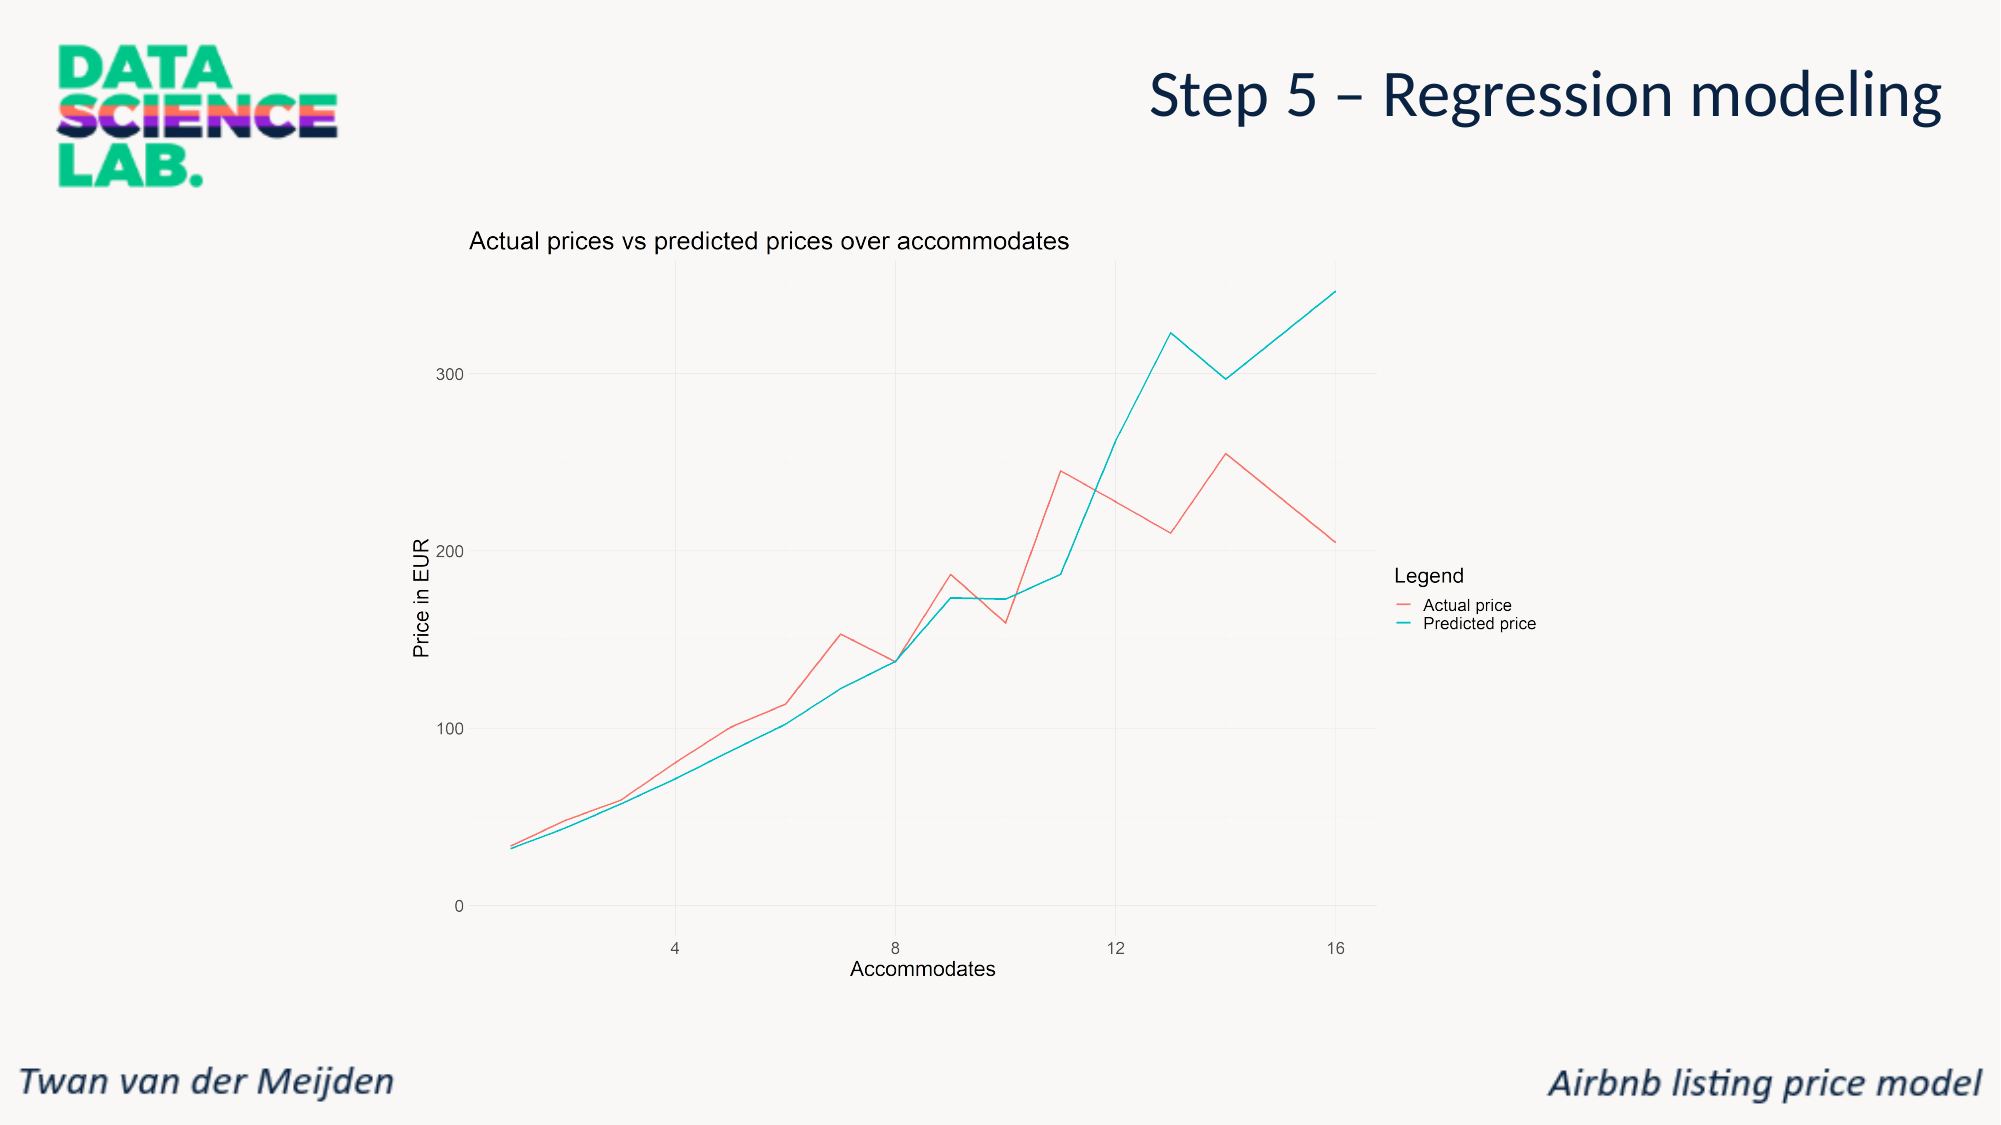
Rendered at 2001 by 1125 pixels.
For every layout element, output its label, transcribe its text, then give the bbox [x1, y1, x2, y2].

text_box Step 5 – Regression modeling [350, 42, 1959, 138]
picture [0, 0, 2001, 1125]
